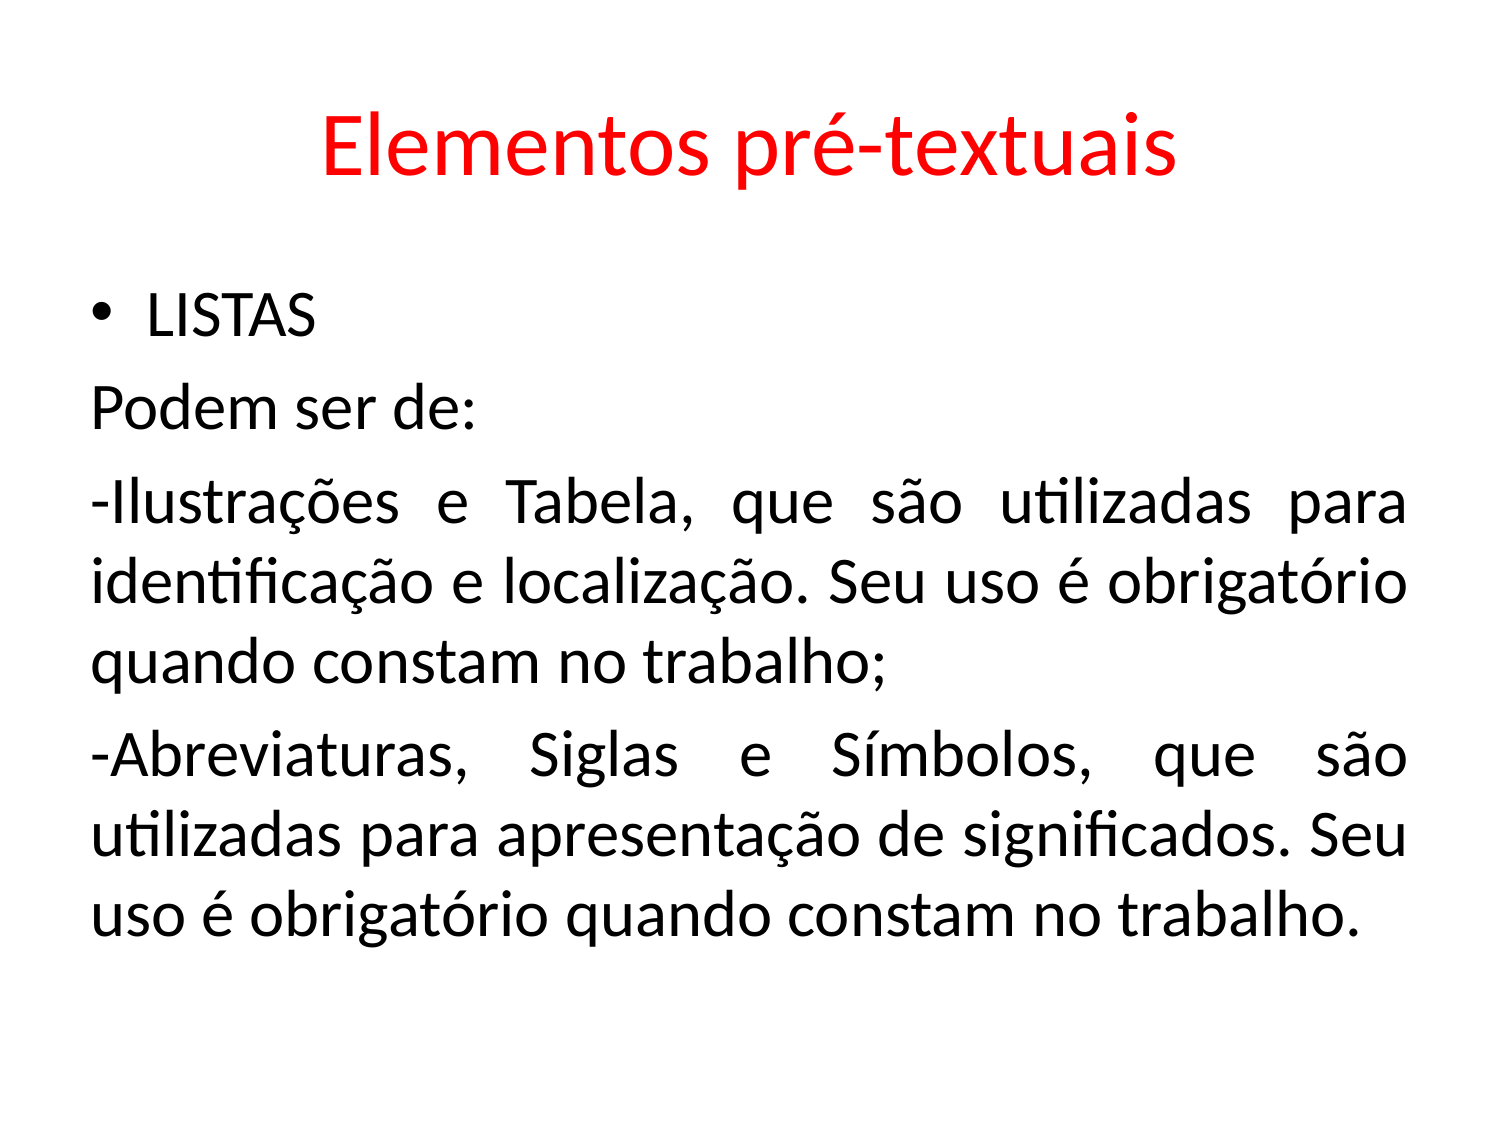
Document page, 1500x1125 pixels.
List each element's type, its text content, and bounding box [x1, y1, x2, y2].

title Elementos pré-textuais [75, 45, 1425, 233]
list LISTAS Podem ser de: -Ilustrações e Tabela, que são utilizadas para identificação e localização. Seu uso é obrigatório quando constam no trabalho; -Abreviaturas, Siglas e Símbolos, que são utilizadas para apresentação de significados. Seu uso é obrigatório quando constam no trabalho. [75, 262, 1425, 1005]
